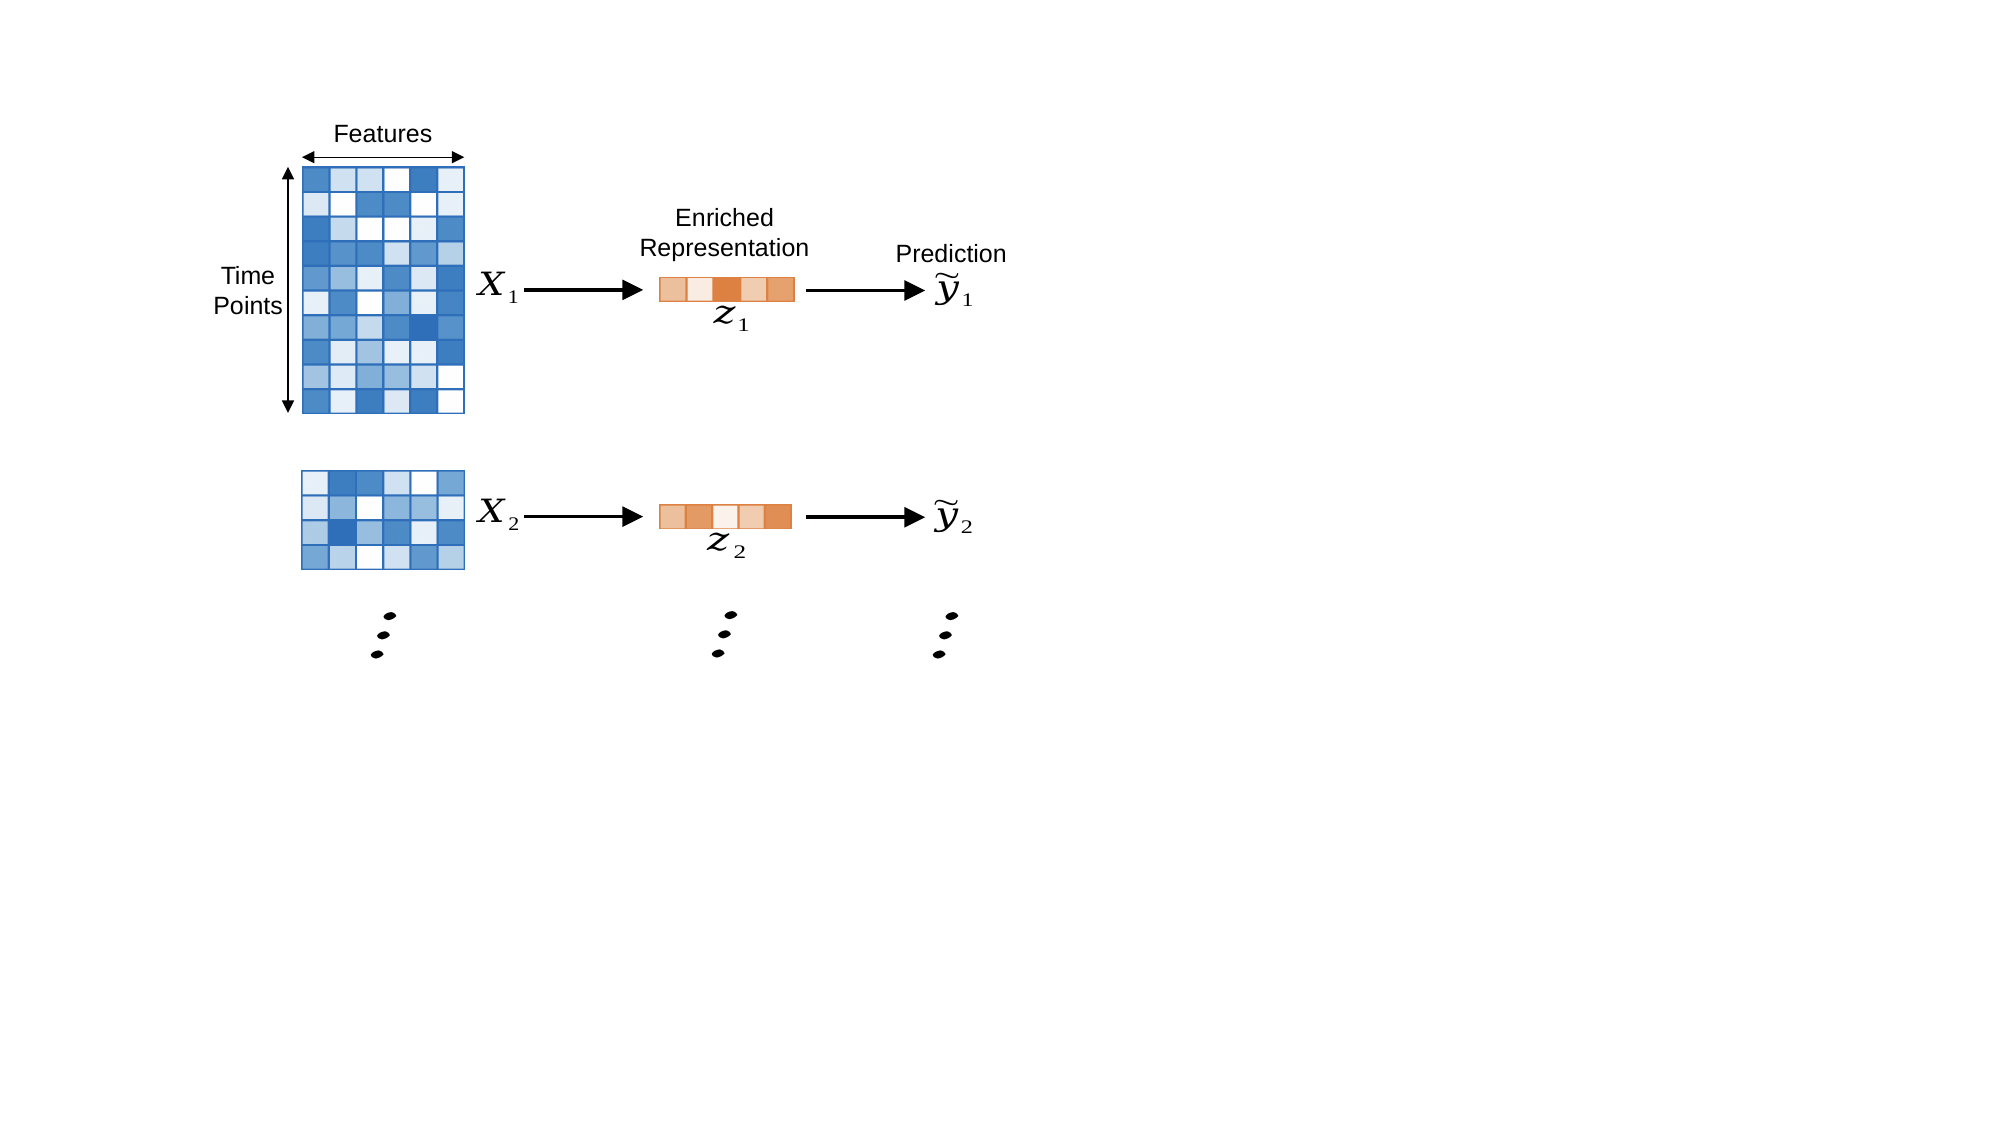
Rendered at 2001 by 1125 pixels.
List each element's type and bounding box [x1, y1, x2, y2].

text_box [197, 109, 1023, 679]
